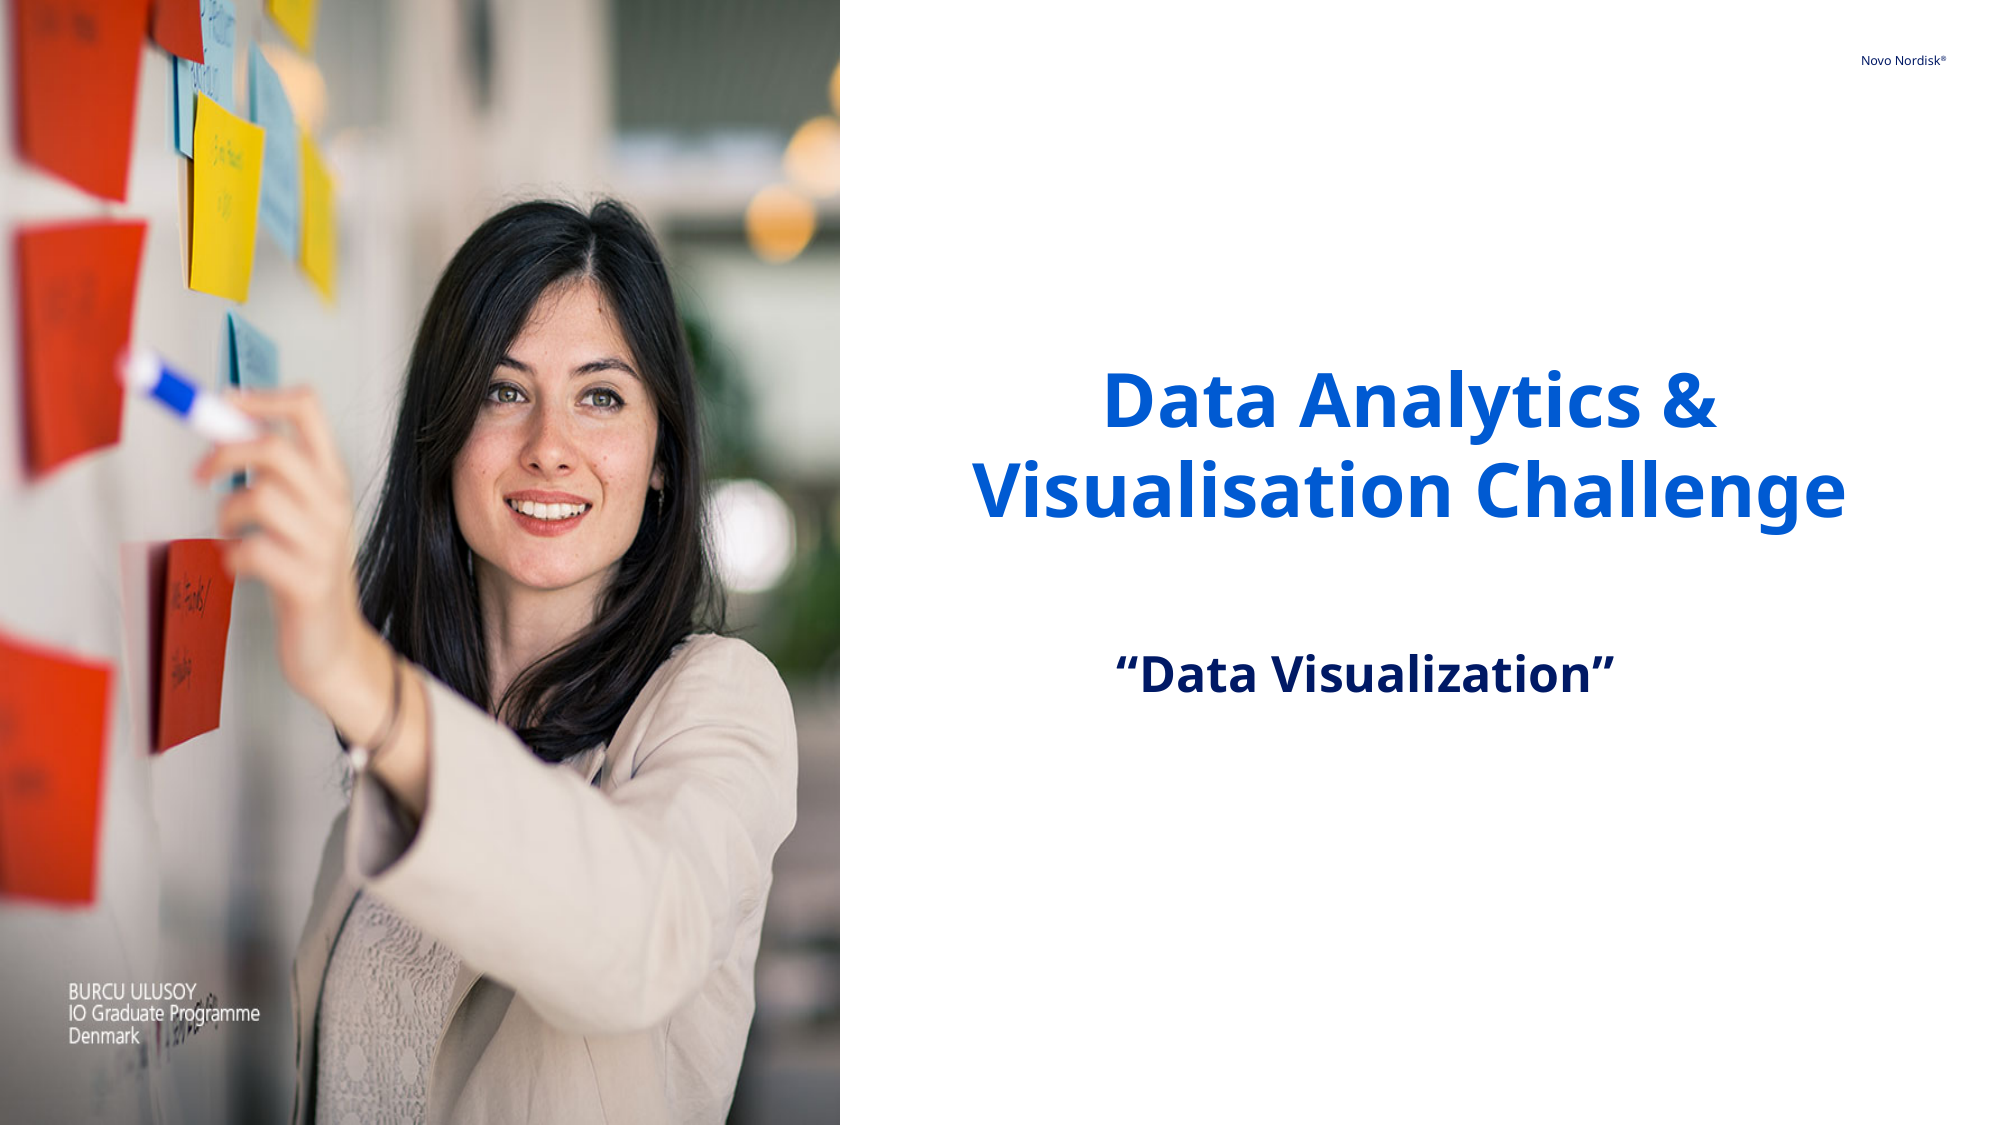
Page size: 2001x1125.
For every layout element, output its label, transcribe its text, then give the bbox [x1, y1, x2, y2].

picture [0, 0, 840, 1125]
subtitle “Data Visualization” [912, 630, 1819, 910]
title Data Analytics & Visualisation Challenge [858, 341, 1962, 533]
